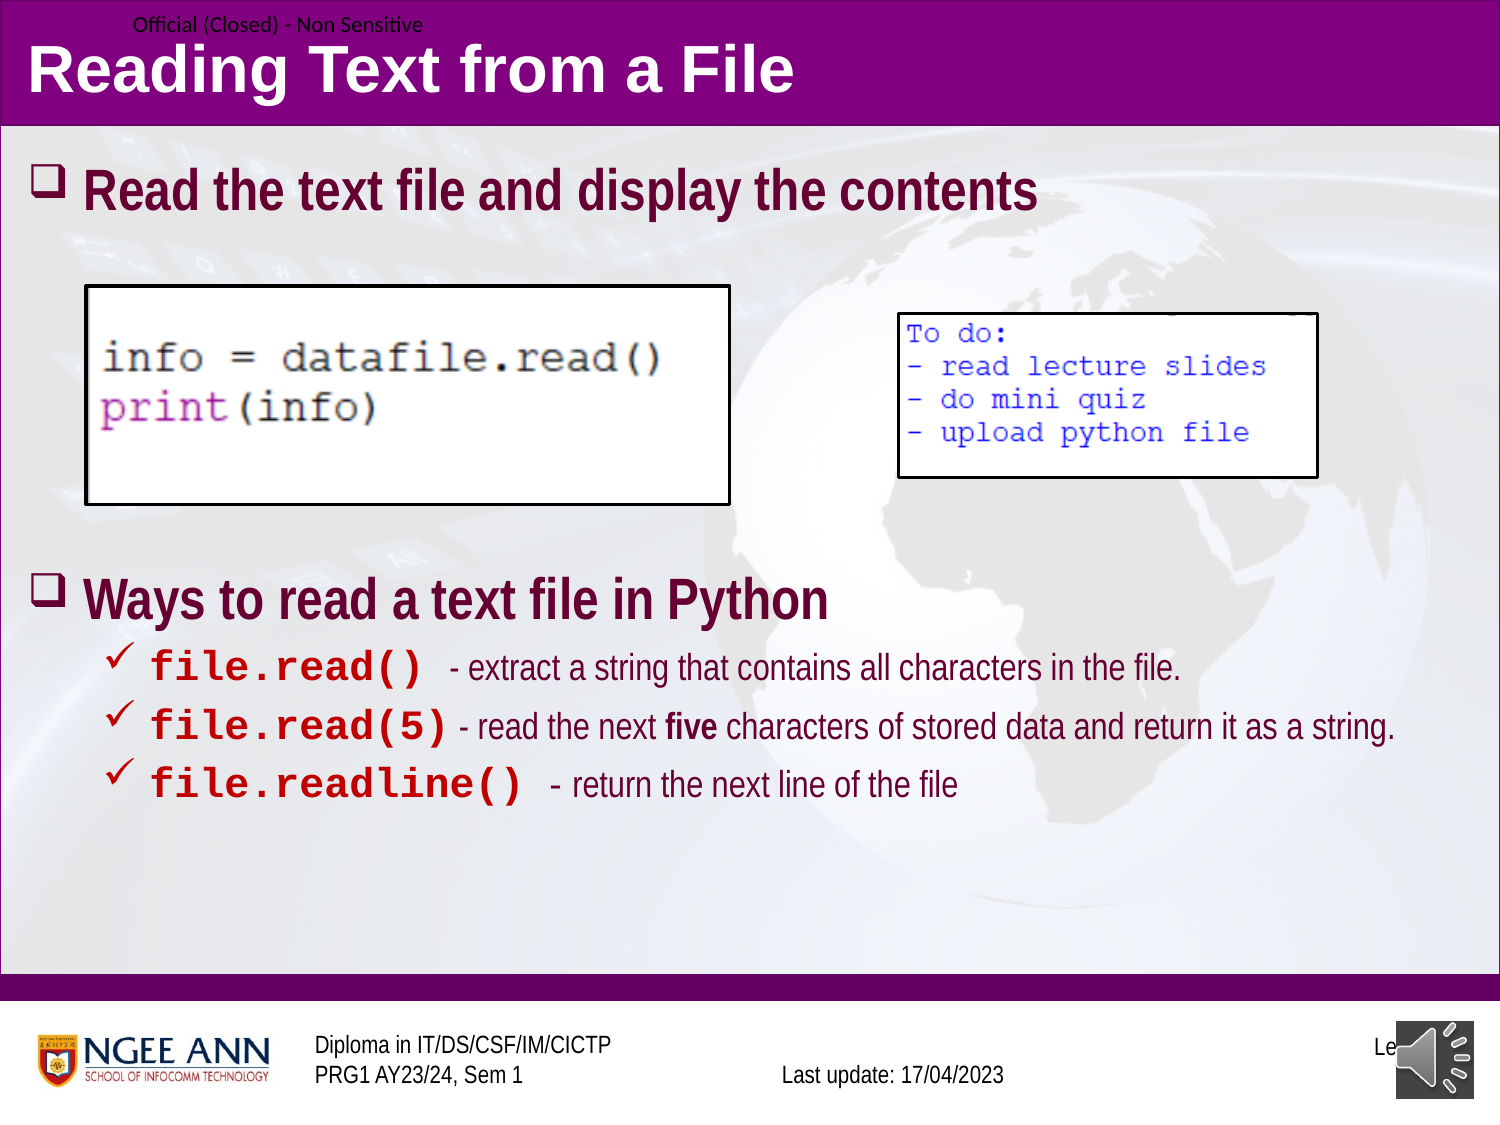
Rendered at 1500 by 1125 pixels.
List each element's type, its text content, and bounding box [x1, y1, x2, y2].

list Read the text file and display the contents Ways to read a text file in Python file.read() - extract a string that contains all characters in the file. file.read(5) - read the next five characters of stored data and return it as a string. file.readline() - return the next line of the file [12, 144, 1488, 963]
picture [87, 287, 729, 504]
title Reading Text from a File [12, 19, 1488, 113]
picture [12, 1012, 294, 1109]
picture [899, 314, 1316, 476]
picture [1394, 1019, 1476, 1101]
